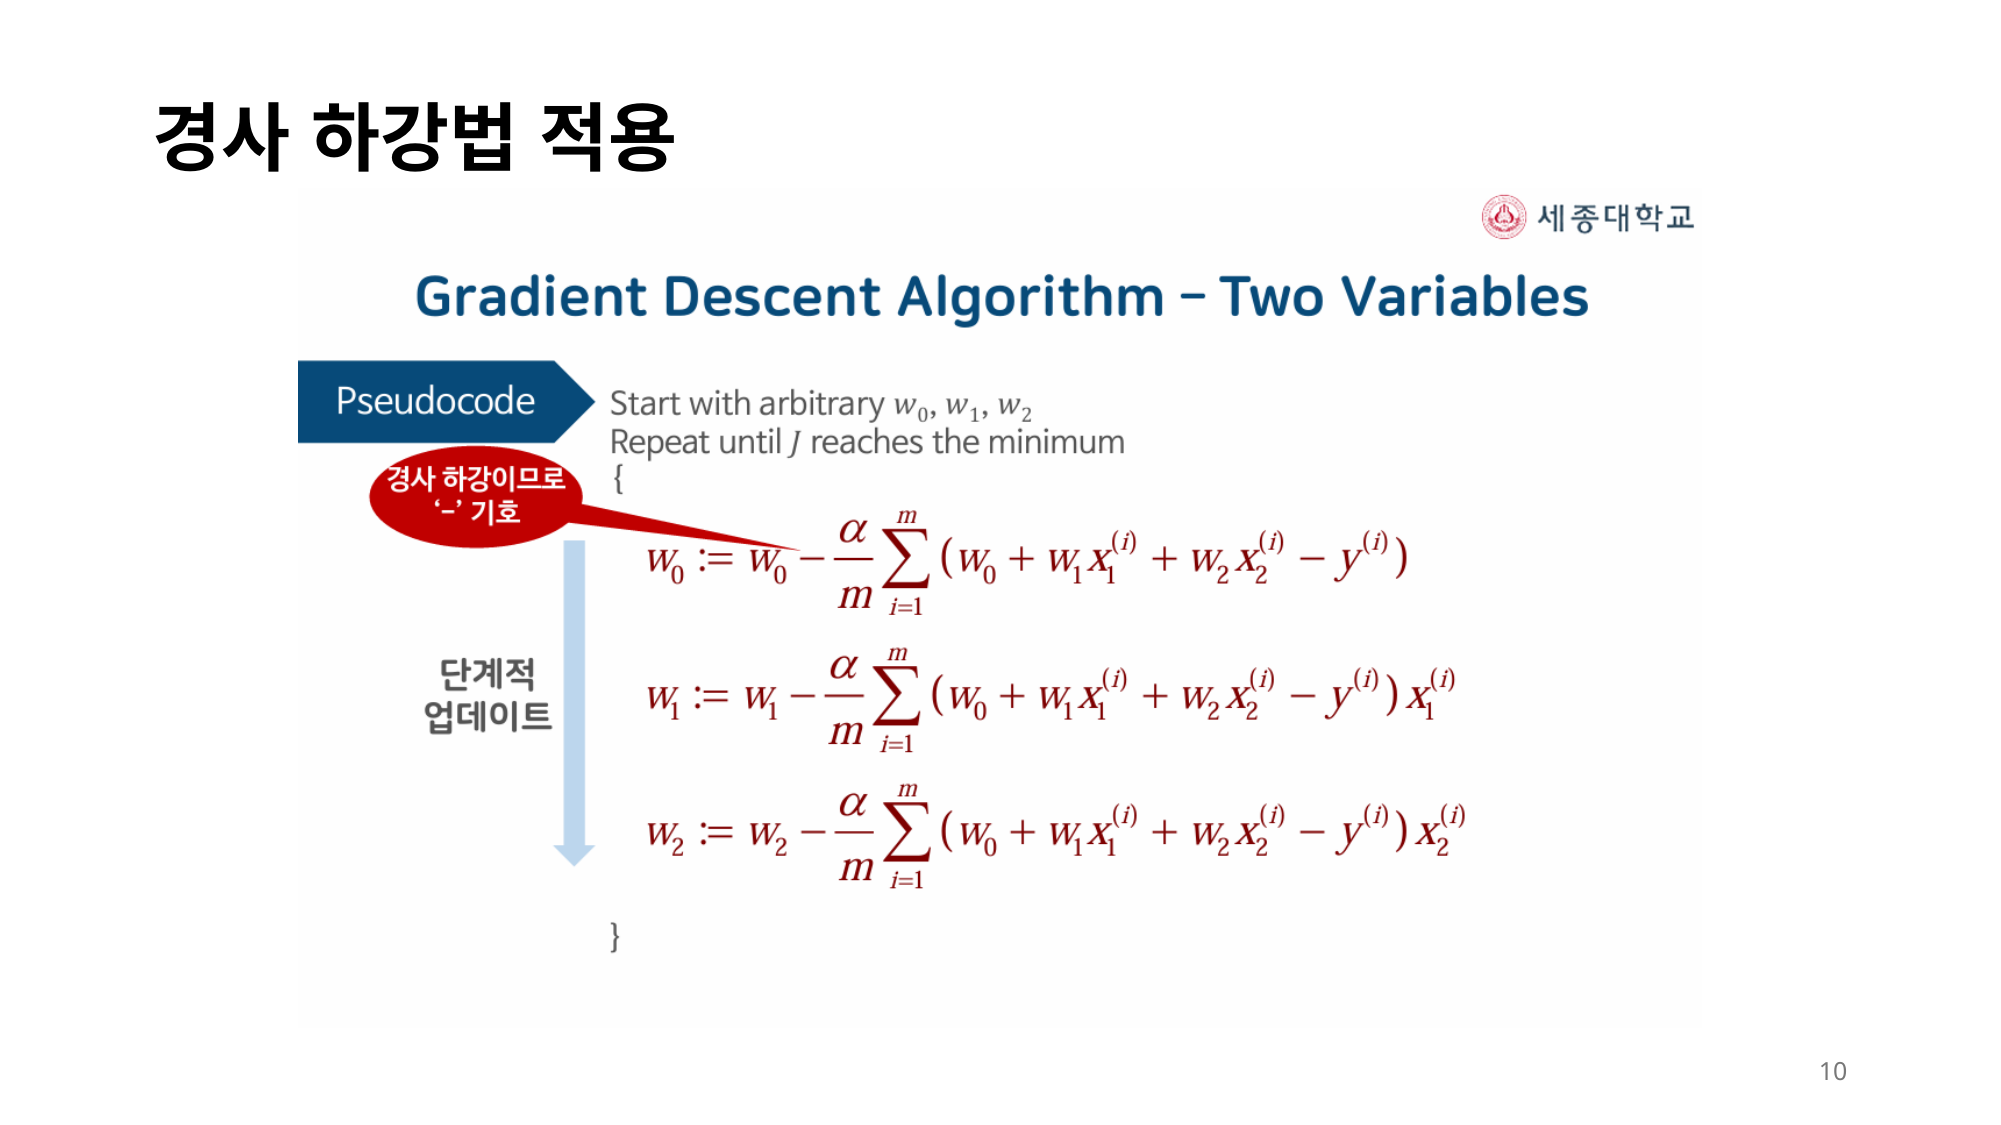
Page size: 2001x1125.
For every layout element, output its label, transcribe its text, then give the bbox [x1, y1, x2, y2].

title 경사 하강법 적용 [137, 59, 888, 223]
slide_number 10 [1412, 1042, 1863, 1103]
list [297, 187, 1702, 1028]
